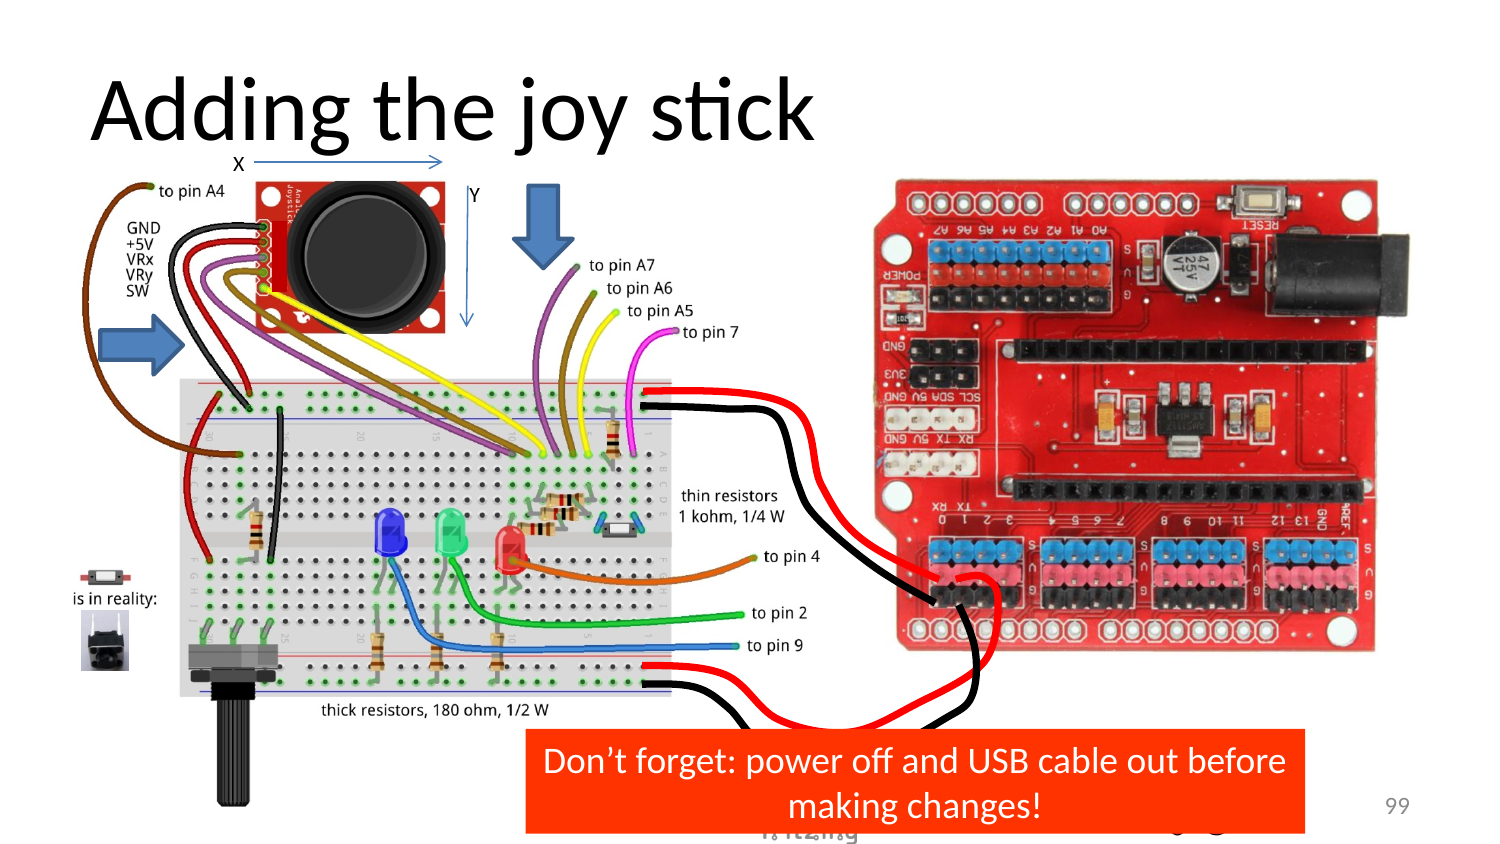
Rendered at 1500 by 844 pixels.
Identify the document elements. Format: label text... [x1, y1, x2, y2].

text_box [862, 661, 978, 728]
picture [867, 173, 1418, 657]
text_box X [218, 141, 254, 172]
slide_number 99 [1340, 782, 1425, 827]
title Adding the joy stick [75, 33, 1425, 175]
text_box Don’t forget: power off and USB cable out before making changes! [862, 728, 1306, 834]
picture [0, 173, 858, 844]
